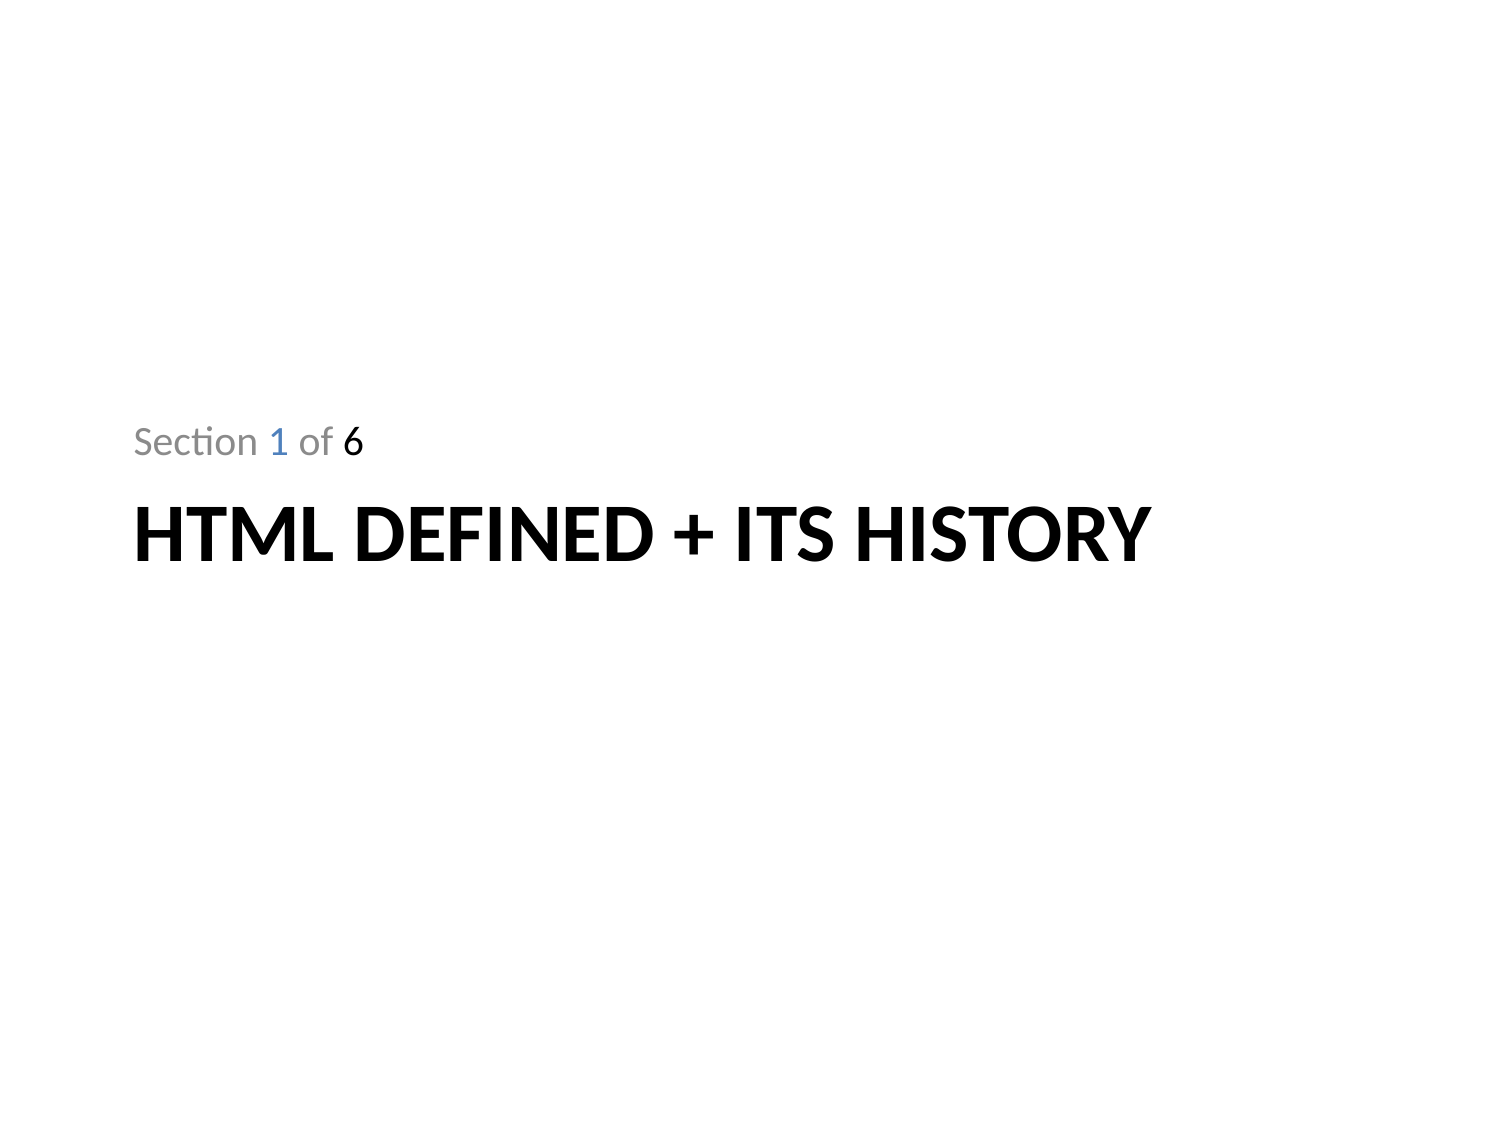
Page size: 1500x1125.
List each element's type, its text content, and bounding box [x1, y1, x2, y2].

title HTML defined + its history [118, 472, 1394, 695]
list Section 1 of 6 [118, 224, 1394, 472]
